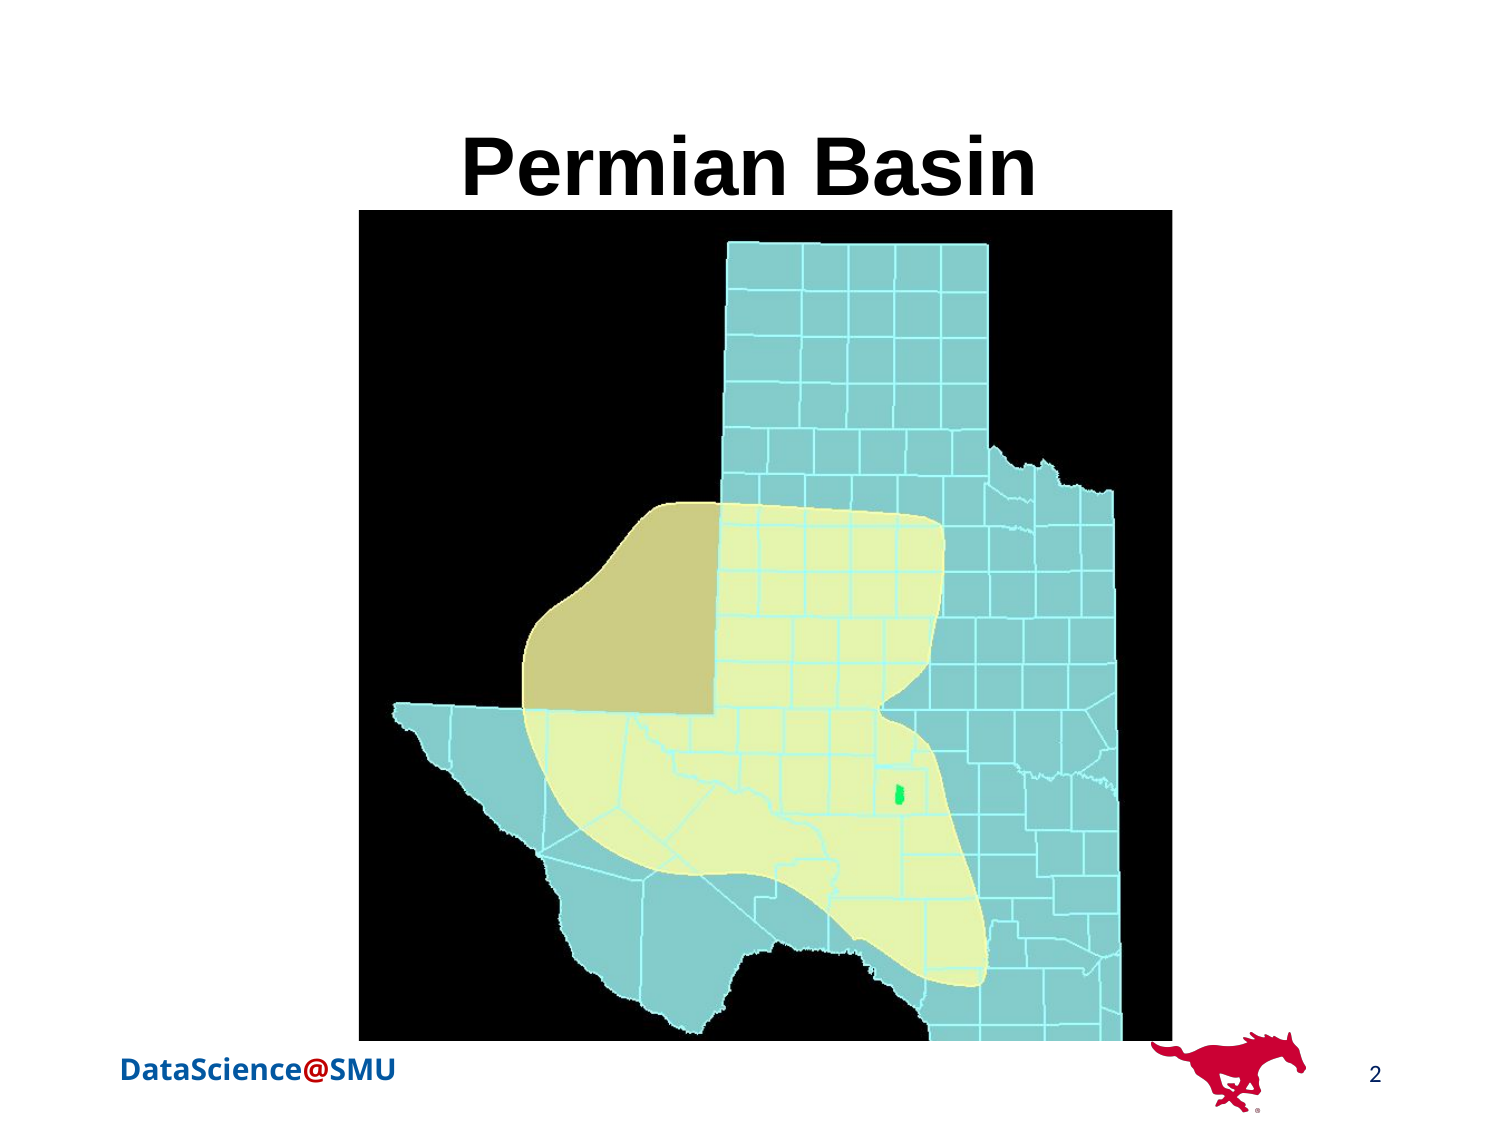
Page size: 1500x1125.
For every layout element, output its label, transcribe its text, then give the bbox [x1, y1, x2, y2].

picture [358, 210, 1306, 1042]
slide_number 2 [1059, 1042, 1397, 1103]
picture [1151, 1103, 1306, 1113]
title Permian Basin [103, 59, 1397, 278]
